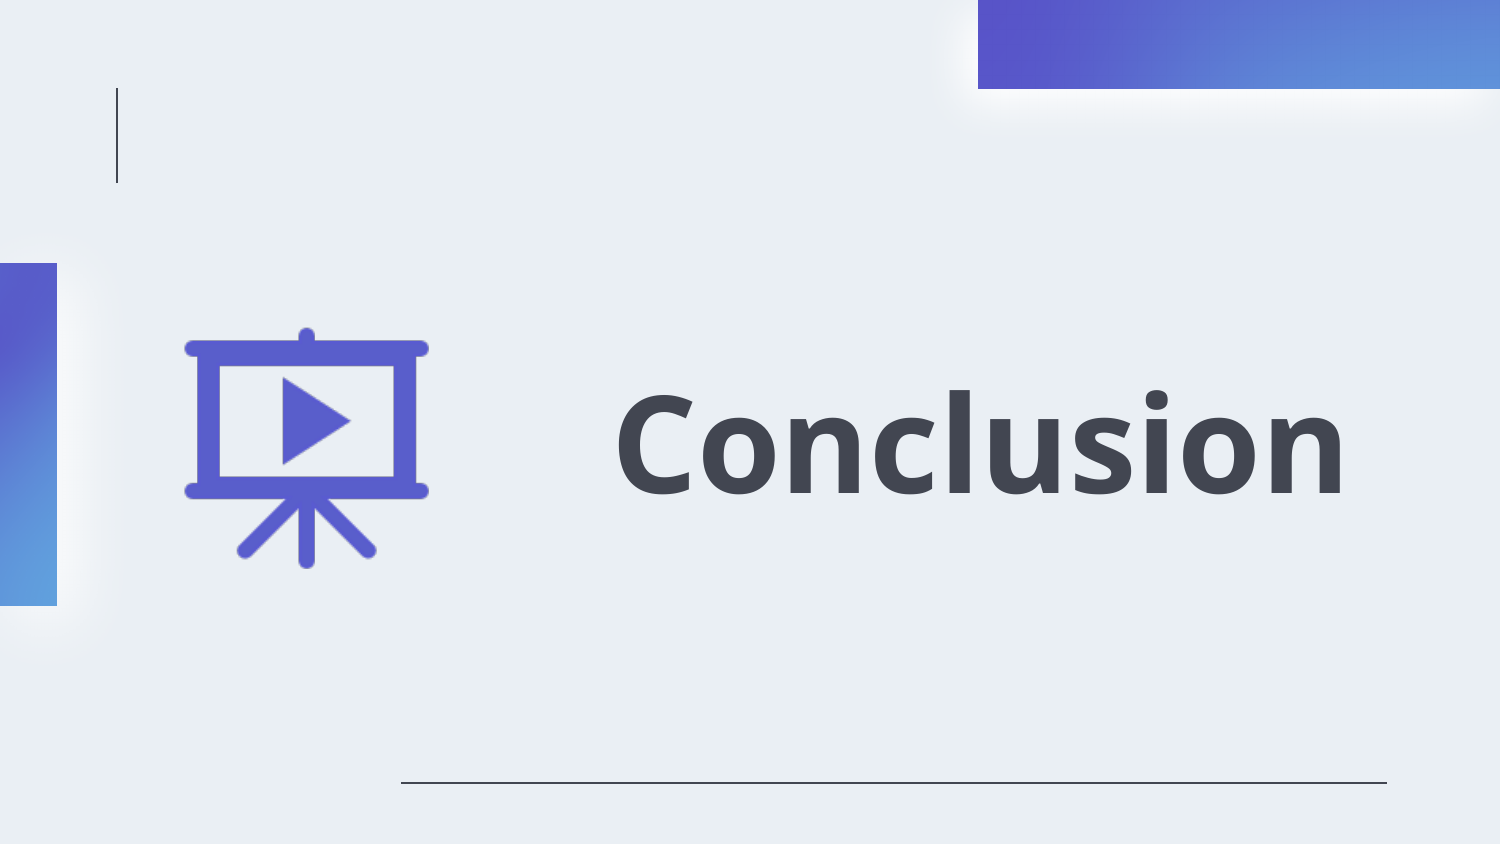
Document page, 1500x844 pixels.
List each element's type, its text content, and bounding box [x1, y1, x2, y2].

picture [0, 263, 57, 606]
picture [978, 0, 1500, 89]
picture [154, 295, 459, 600]
title Conclusion [596, 180, 1385, 536]
